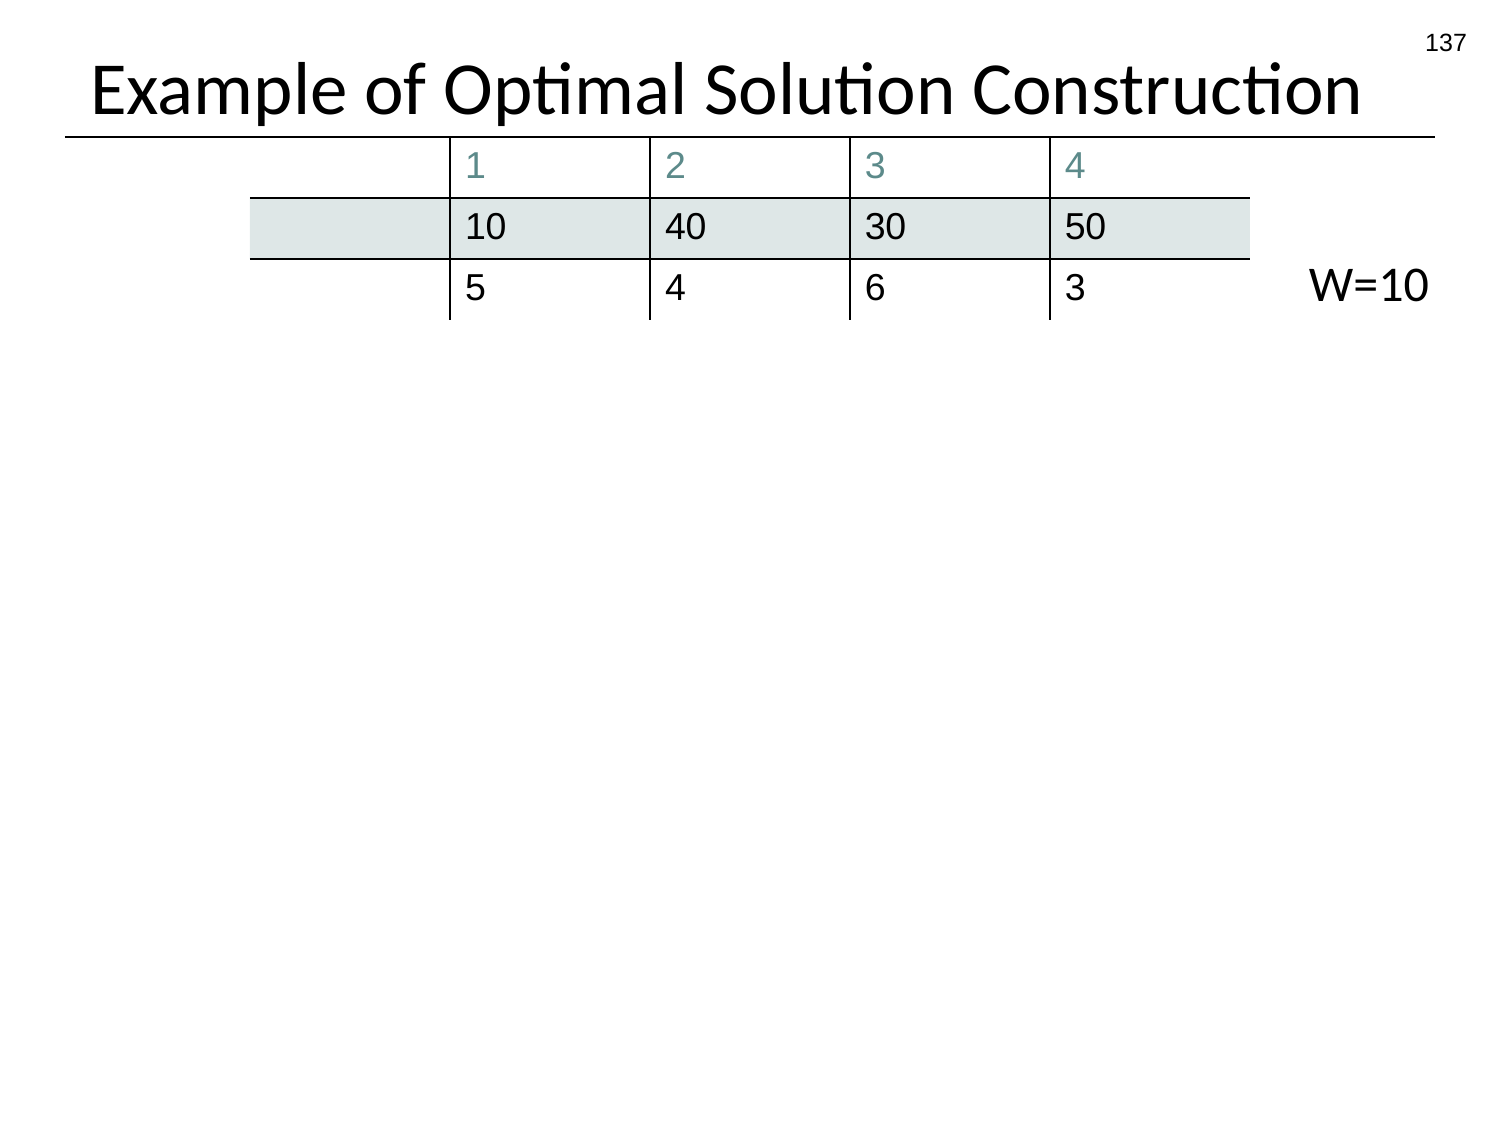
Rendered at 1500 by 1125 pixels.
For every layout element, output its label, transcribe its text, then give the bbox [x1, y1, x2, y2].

text_box W=10 [1294, 243, 1444, 319]
title Example of Optimal Solution Construction [75, 20, 1425, 138]
slide_number 137 [1131, 18, 1483, 62]
